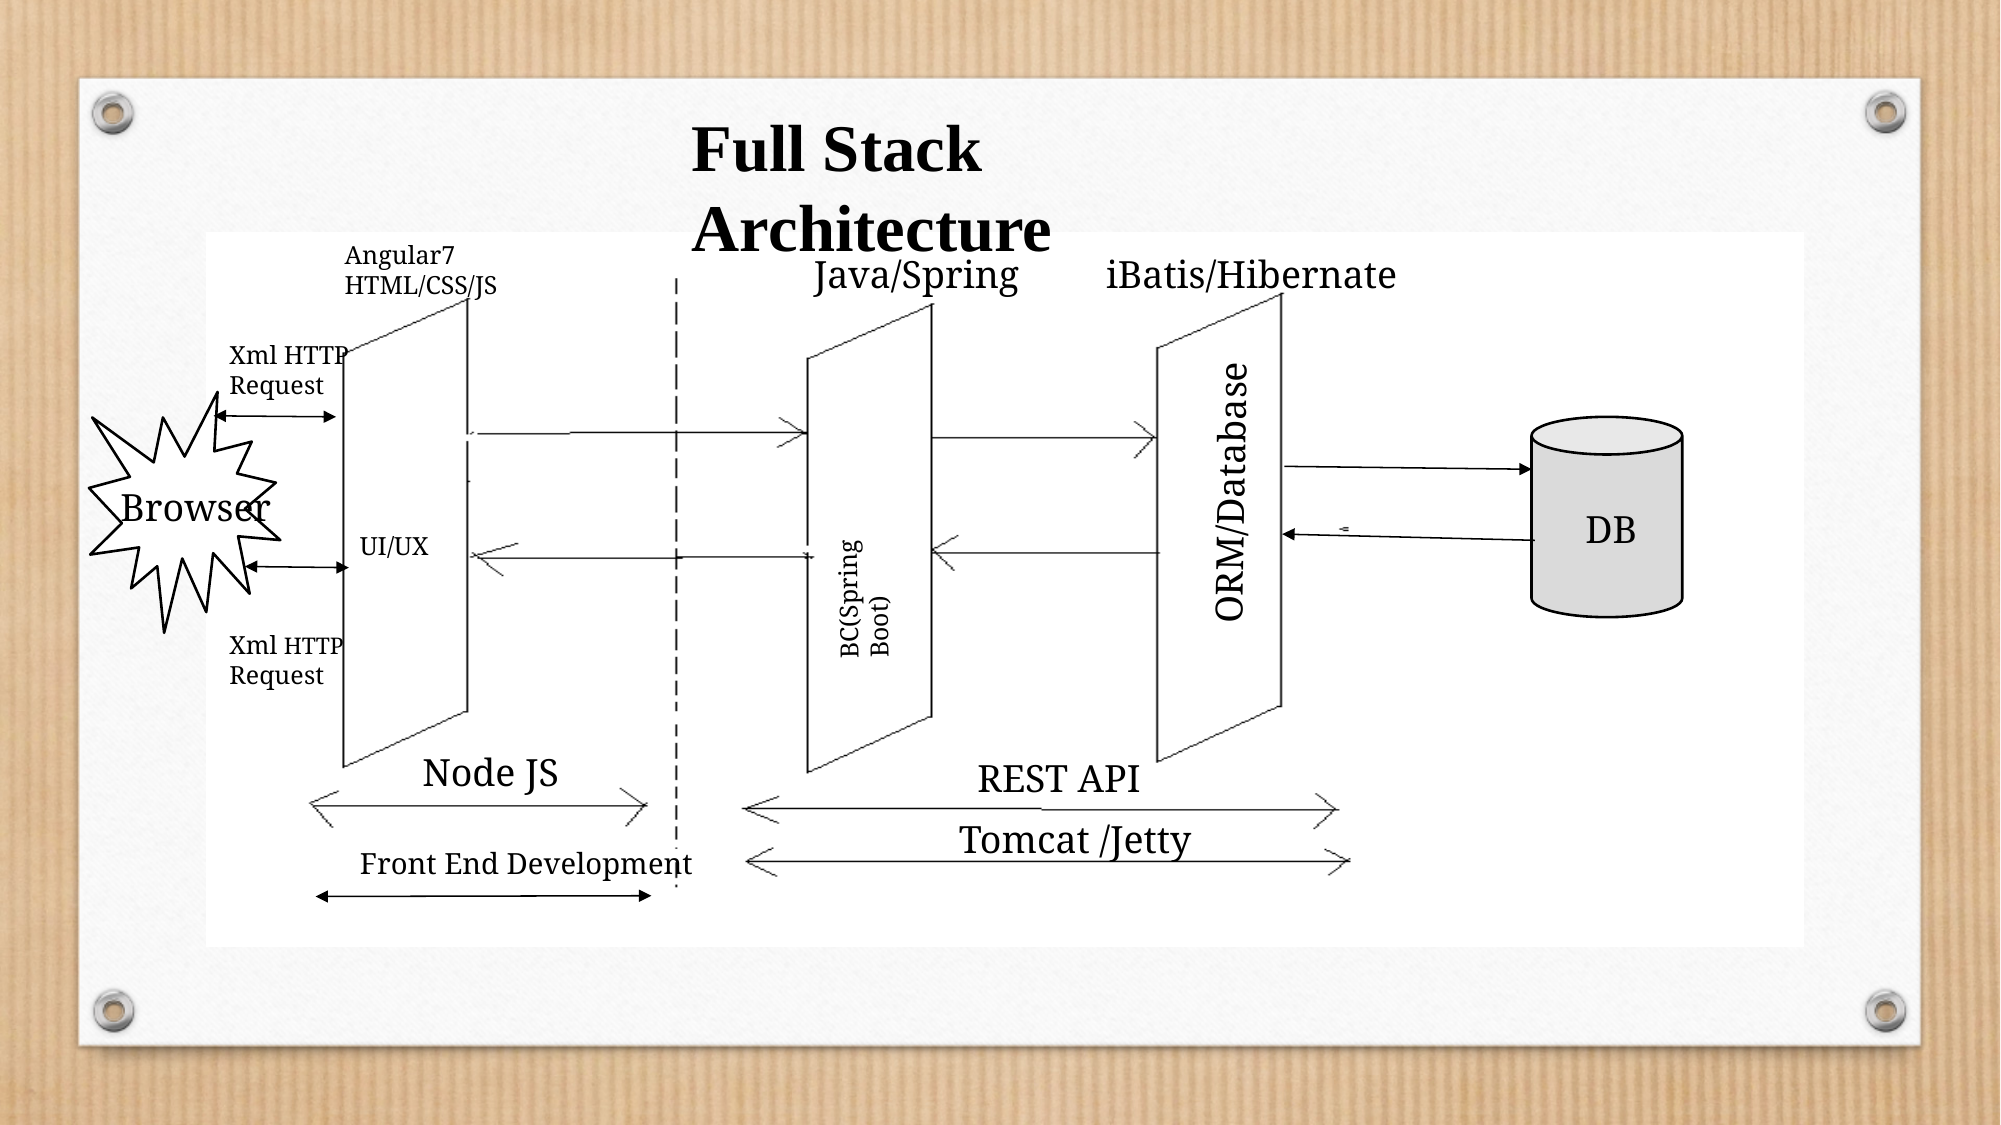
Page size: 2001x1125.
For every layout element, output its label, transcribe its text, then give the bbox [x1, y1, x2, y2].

text_box Browser [105, 476, 206, 582]
text_box Full Stack Architecture [676, 97, 1372, 231]
picture [0, 0, 2001, 1125]
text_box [1281, 533, 1536, 541]
text_box [191, 582, 206, 614]
text_box DB [1805, 498, 2000, 559]
text_box [157, 582, 178, 635]
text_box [1284, 466, 1532, 470]
text_box [129, 582, 141, 590]
text_box [91, 411, 206, 476]
text_box [87, 482, 105, 508]
text_box [88, 538, 105, 556]
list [206, 231, 1805, 947]
